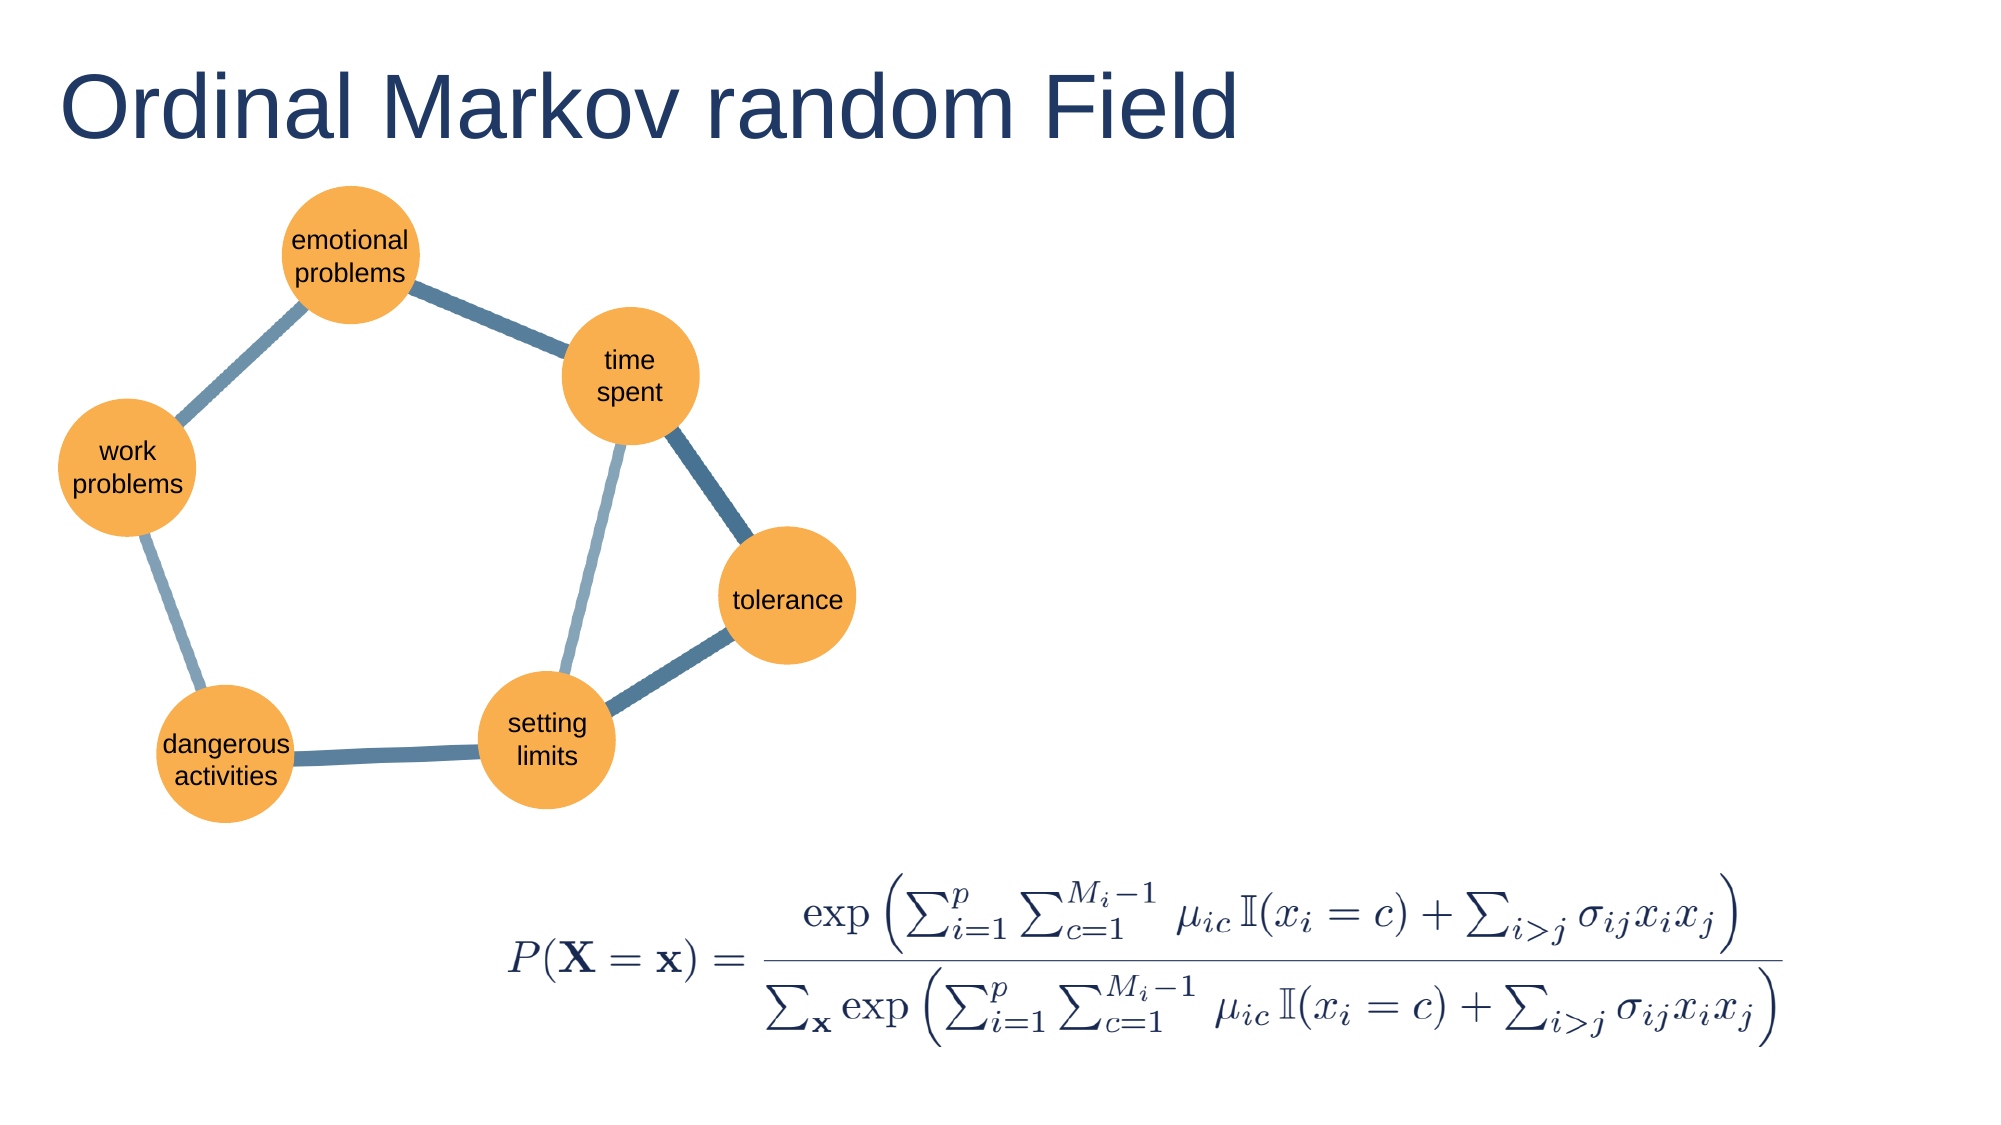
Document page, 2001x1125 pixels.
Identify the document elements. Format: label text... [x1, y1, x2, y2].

title Ordinal Markov random Field [44, 0, 1950, 218]
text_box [22, 185, 887, 836]
picture [507, 873, 1783, 1047]
